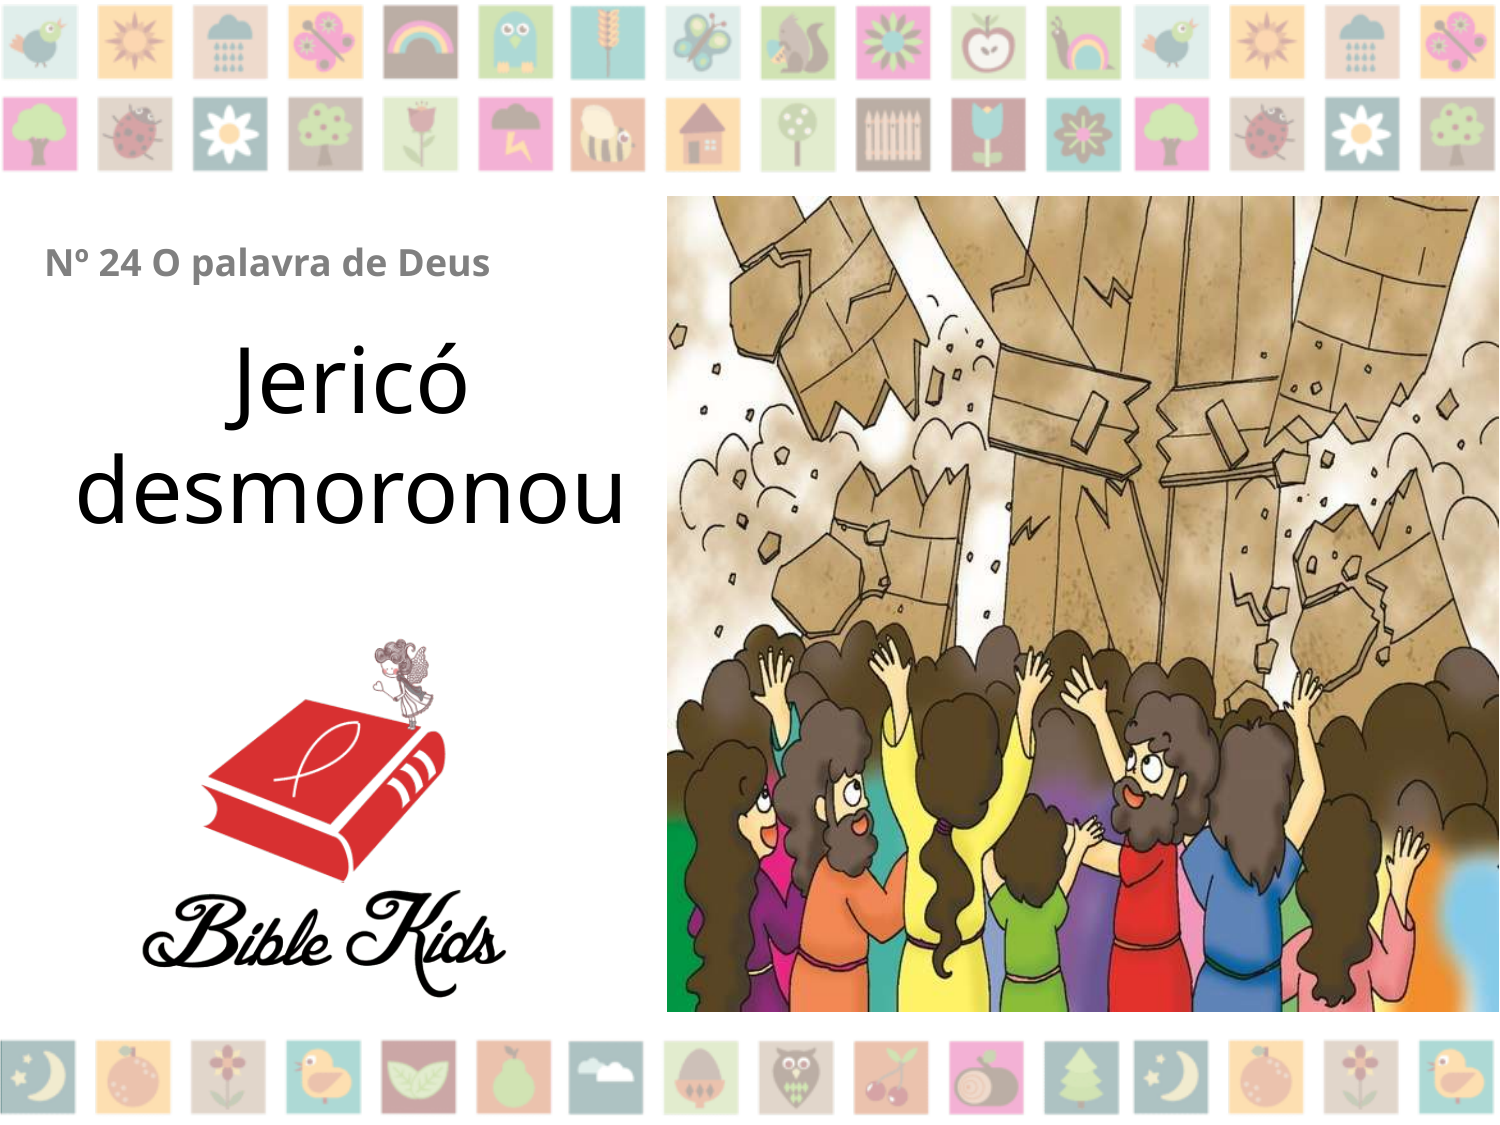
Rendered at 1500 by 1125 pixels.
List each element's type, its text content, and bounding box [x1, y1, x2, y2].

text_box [0, 1028, 1500, 1118]
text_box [0, 3, 1500, 181]
picture [666, 195, 1499, 1012]
text_box Jericó desmoronou [29, 314, 661, 550]
text_box Nº 24 O palavra de Deus [29, 231, 526, 292]
picture [117, 600, 544, 1027]
